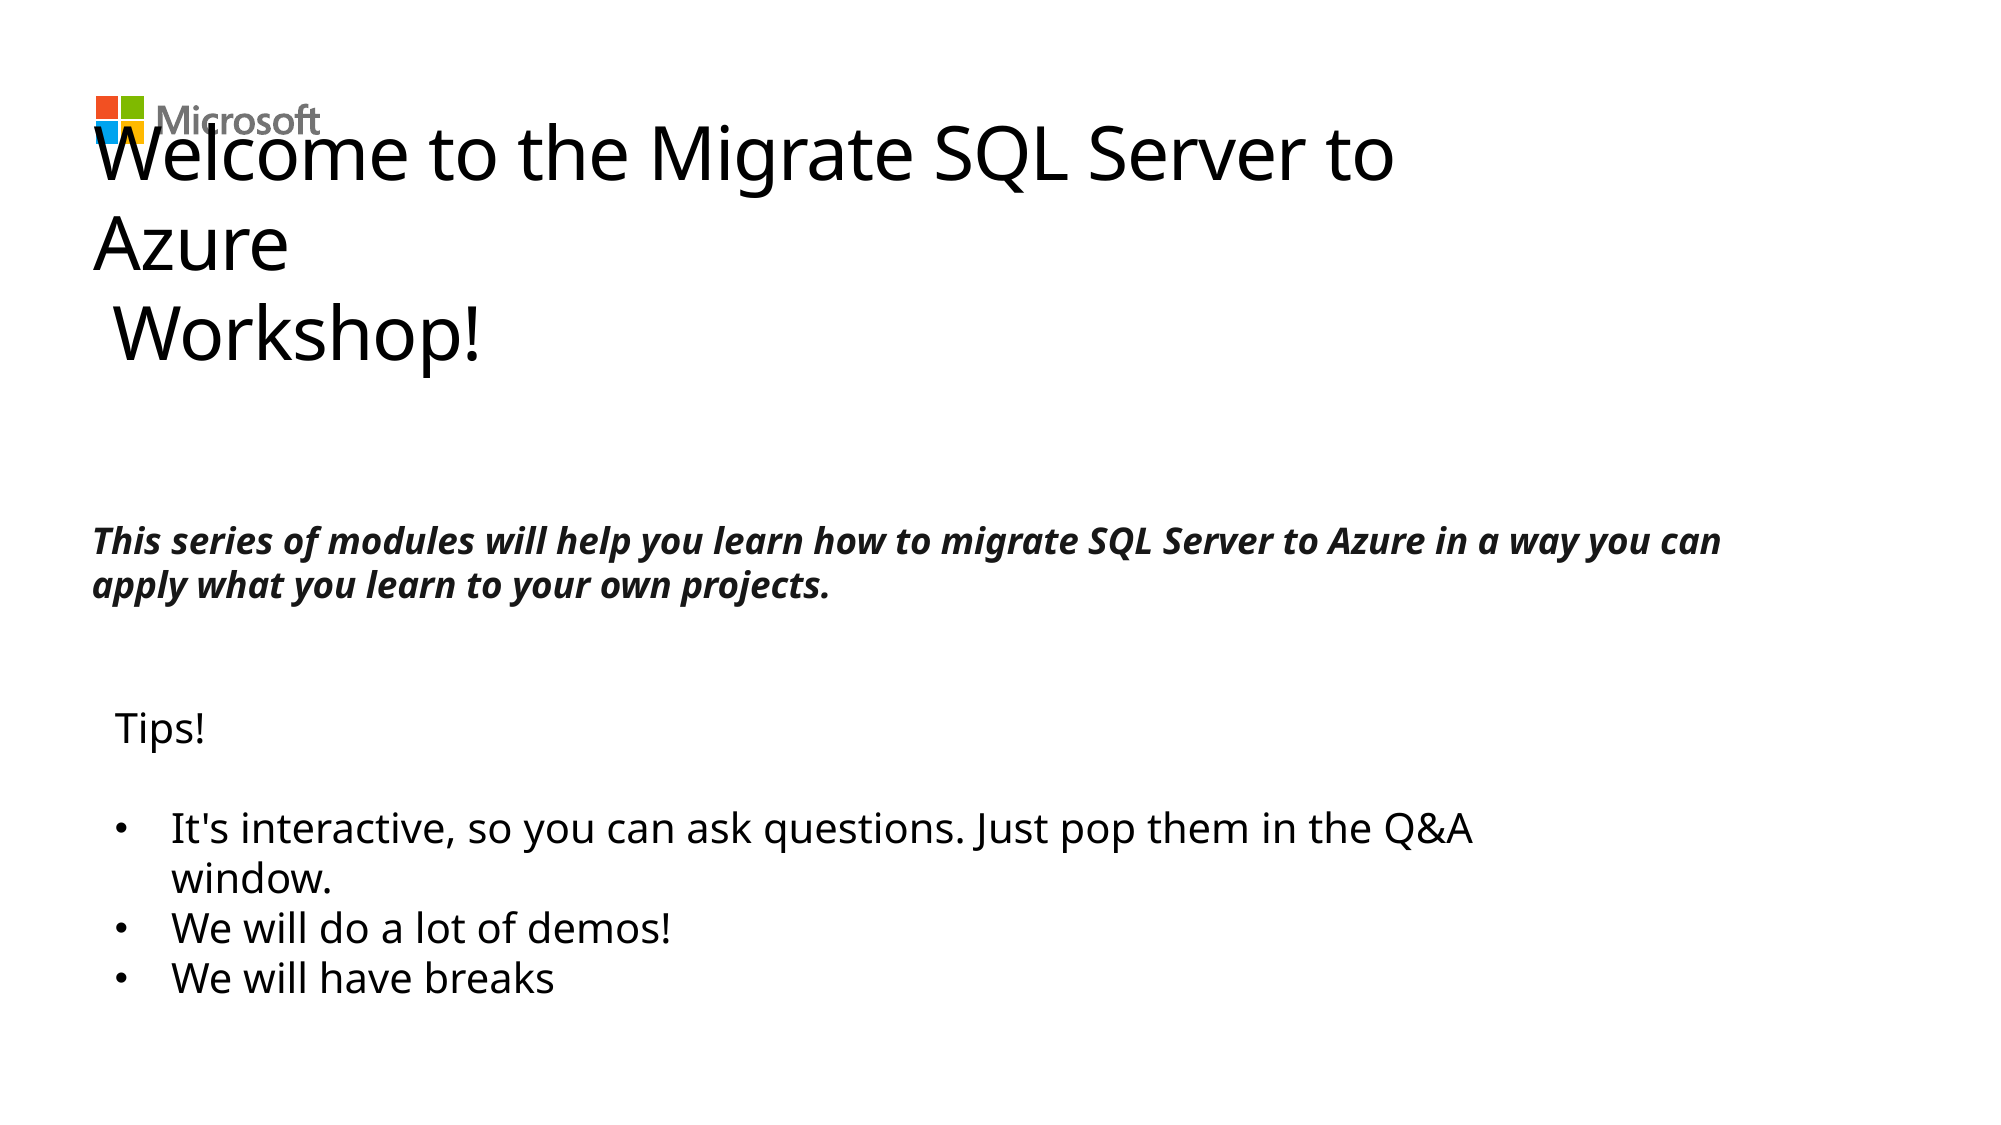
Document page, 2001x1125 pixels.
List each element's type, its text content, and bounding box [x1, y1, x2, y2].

title Welcome to the Migrate SQL Server to Azure Workshop! [93, 193, 1594, 376]
text_box This series of modules will help you learn how to migrate SQL Server to Azure in a way you can apply what you learn to your own projects. [76, 510, 1838, 614]
list Tips! It's interactive, so you can ask questions. Just pop them in the Q&A window. We will do a lot of demos! We will have breaks [114, 702, 1615, 955]
picture [96, 128, 104, 144]
